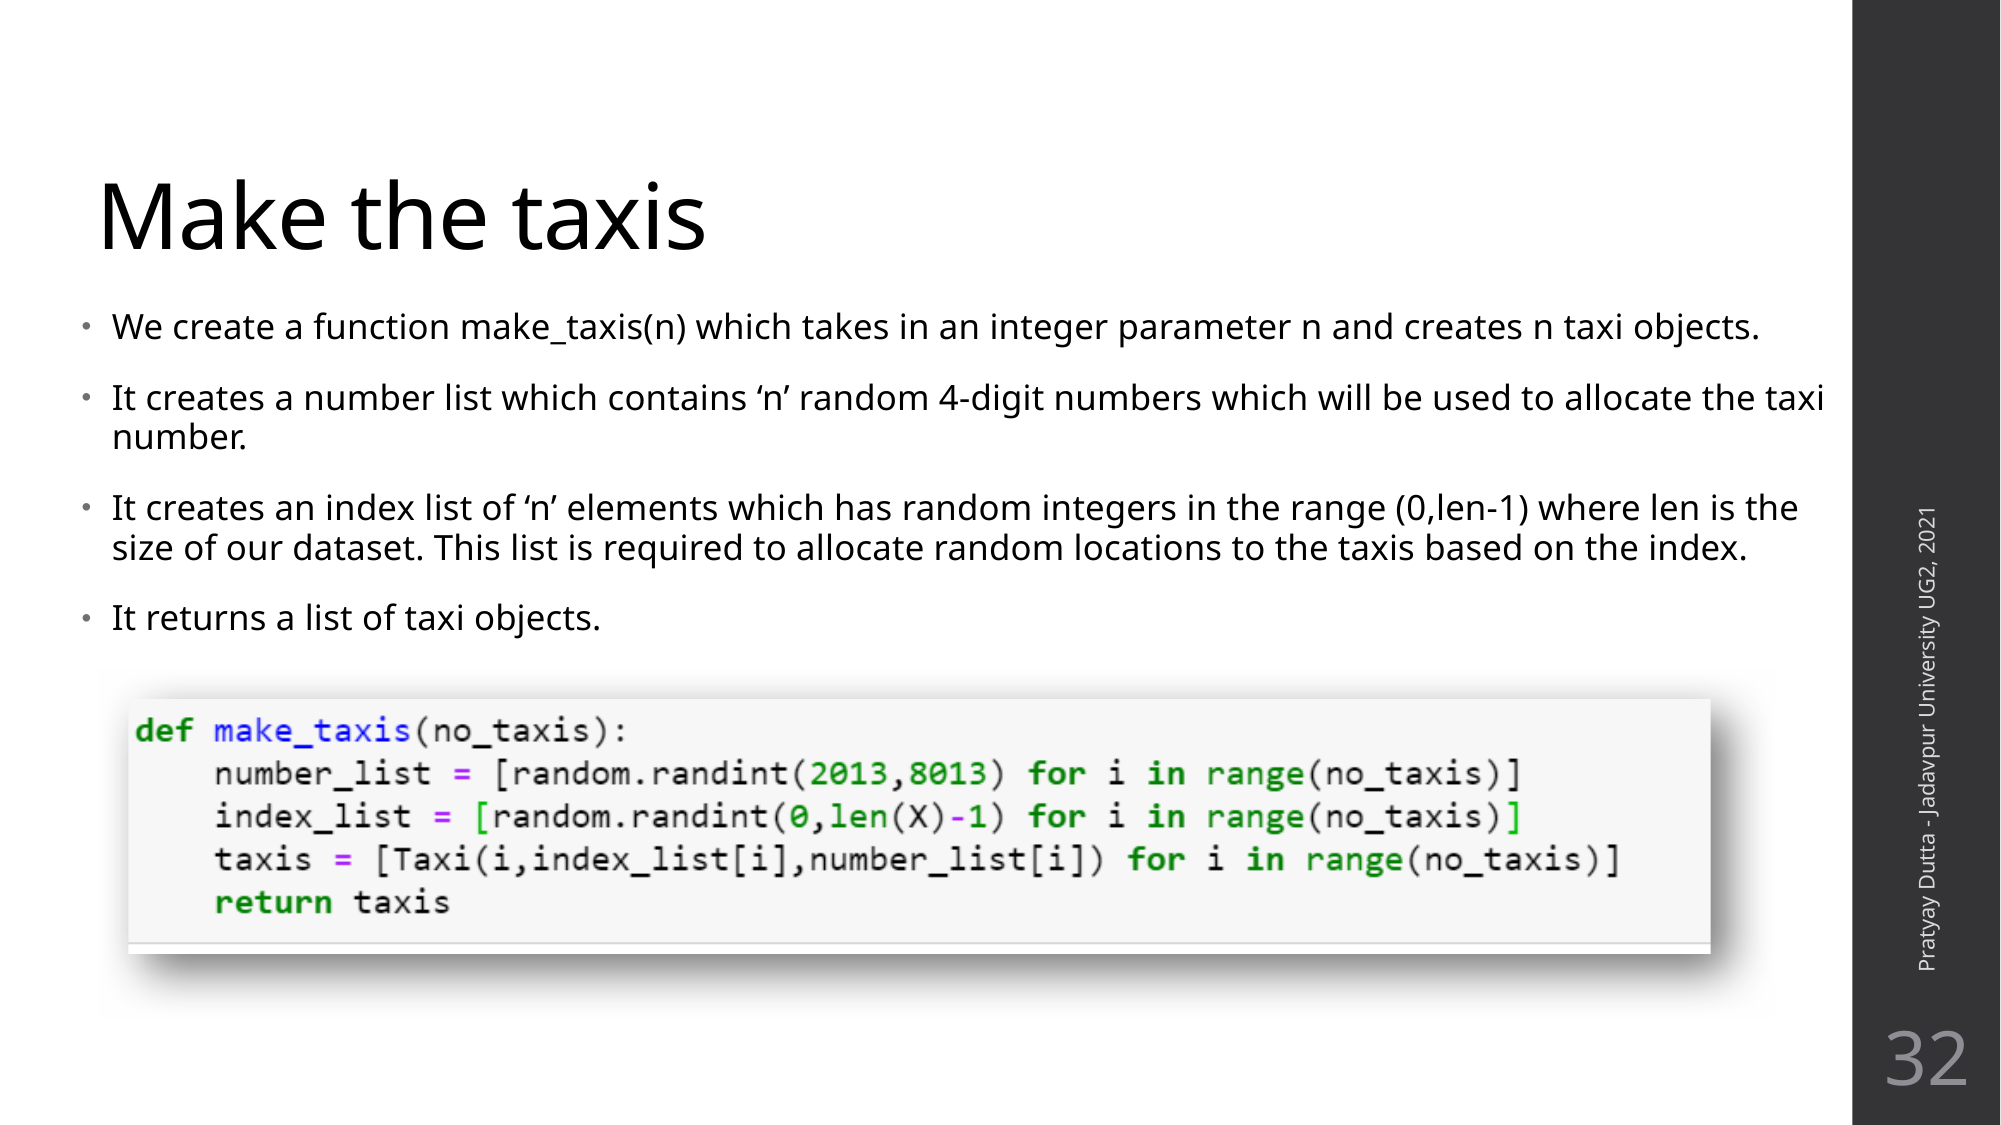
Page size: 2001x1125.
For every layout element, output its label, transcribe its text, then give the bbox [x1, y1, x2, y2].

title Make the taxis [81, 60, 1797, 278]
picture [128, 698, 1711, 954]
list We create a function make_taxis(n) which takes in an integer parameter n and creates n taxi objects. It creates a number list which contains ‘n’ random 4-digit numbers which will be used to allocate the taxi number. It creates an index list of ‘n’ elements which has random integers in the range (0,len-1) where len is the size of our dataset. This list is required to allocate random locations to the taxis based on the index. It returns a list of taxi objects. [66, 299, 1849, 677]
slide_number 32 [1852, 1012, 2000, 1110]
footer Pratyay Dutta - Jadavpur University UG2, 2021 [1897, 400, 1958, 988]
